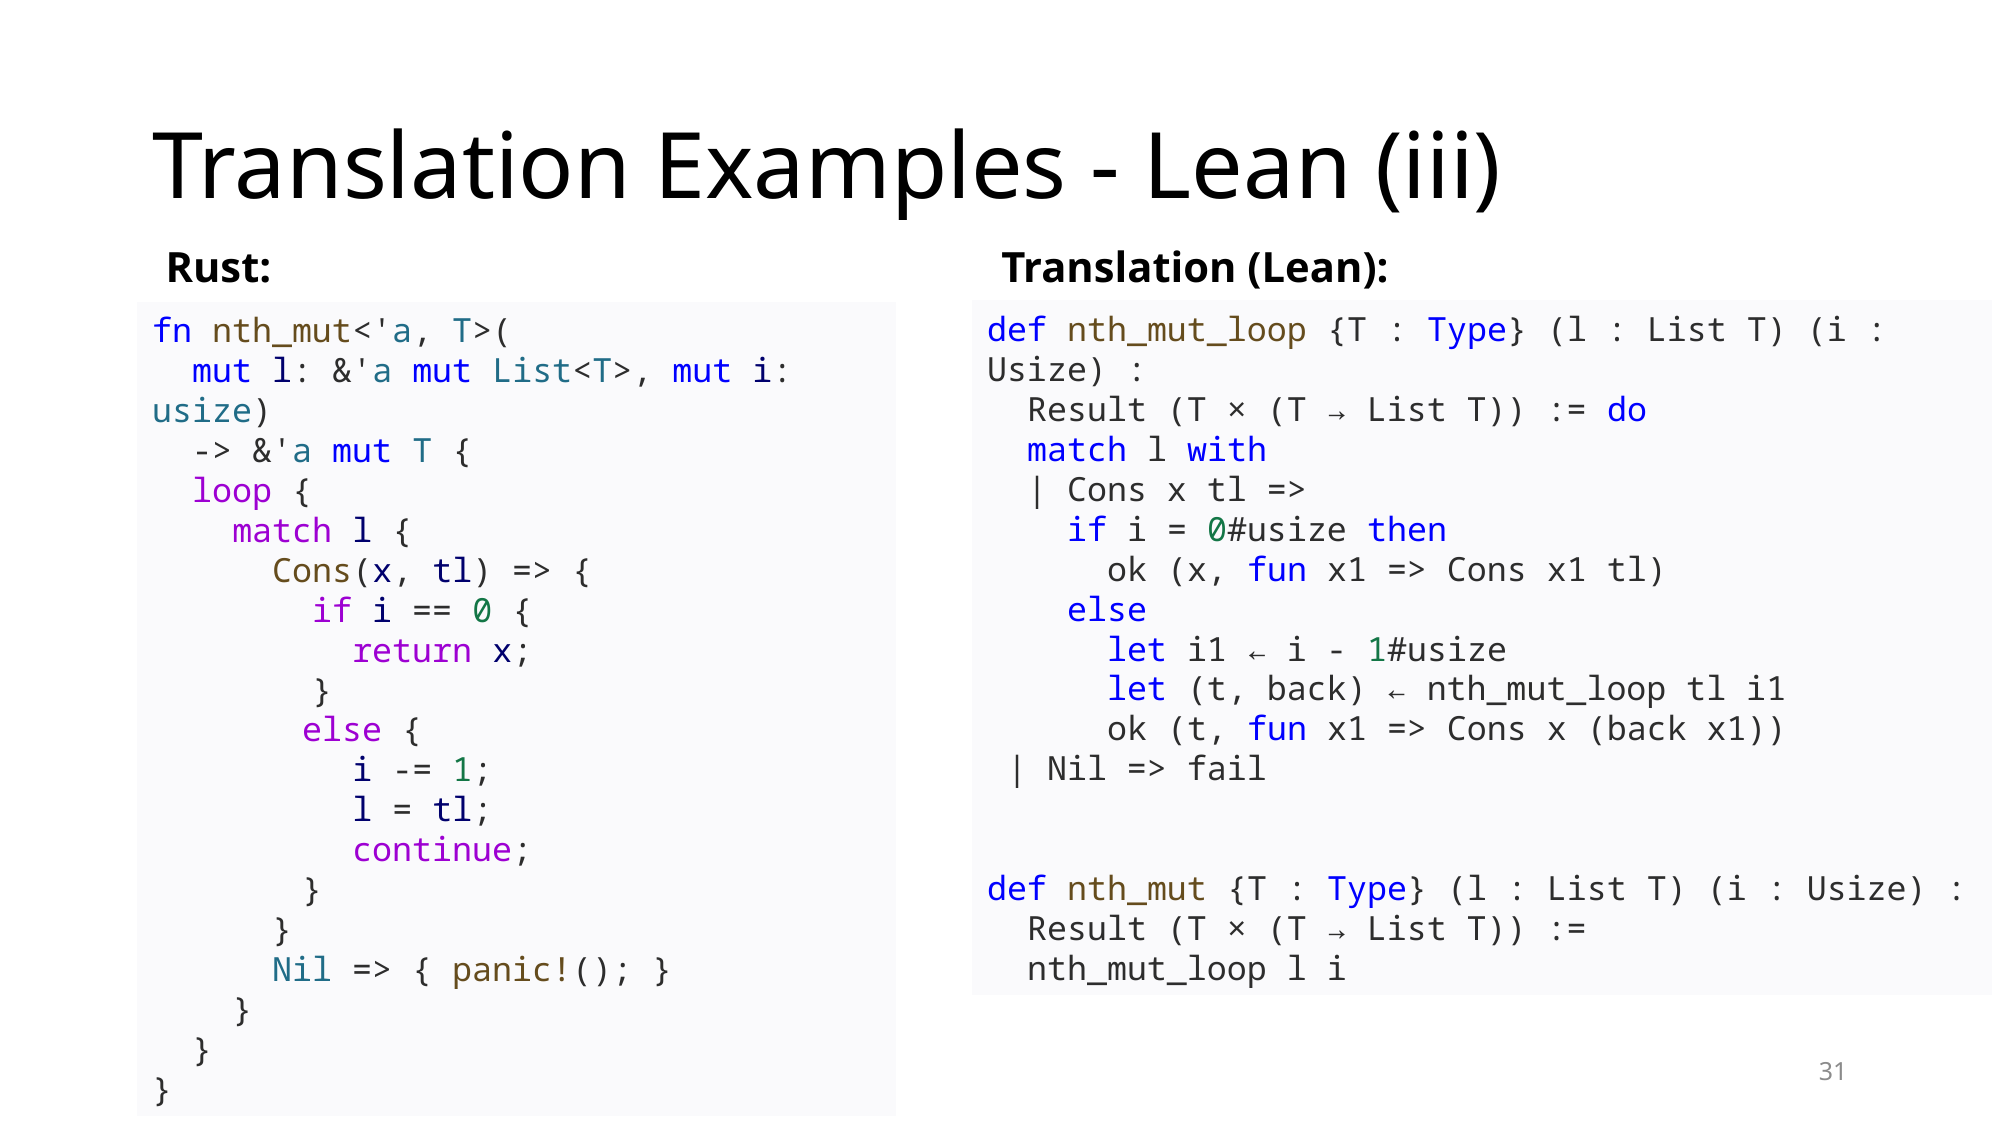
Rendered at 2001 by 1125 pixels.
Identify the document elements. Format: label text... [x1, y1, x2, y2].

slide_number 30 [1412, 1042, 1863, 1103]
text_box Translation (Lean): [986, 232, 1405, 298]
title Translation Examples - Lean (iii) [137, 59, 1863, 278]
text_box Rust: [150, 233, 927, 299]
text_box fn nth_mut<'a, T>( mut l: &'a mut List<T>, mut i: usize) -> &'a mut T { loop { match l { Cons(x, tl) => { if i == 0 { return x; } else { i -= 1; l = tl; continue; } } Nil => { panic!(); } } } } [137, 302, 896, 1116]
text_box def nth_mut_loop {T : Type} (l : List T) (i : Usize) : Result (T × (T → List T)) := do match l with | Cons x tl => if i = 0#usize then ok (x, fun x1 => Cons x1 tl) else let i1 ← i - 1#usize let (t, back) ← nth_mut_loop tl i1 ok (t, fun x1 => Cons x (back x1)) | Nil => fail def nth_mut {T : Type} (l : List T) (i : Usize) : Result (T × (T → List T)) := nth_mut_loop l i [972, 300, 1992, 995]
